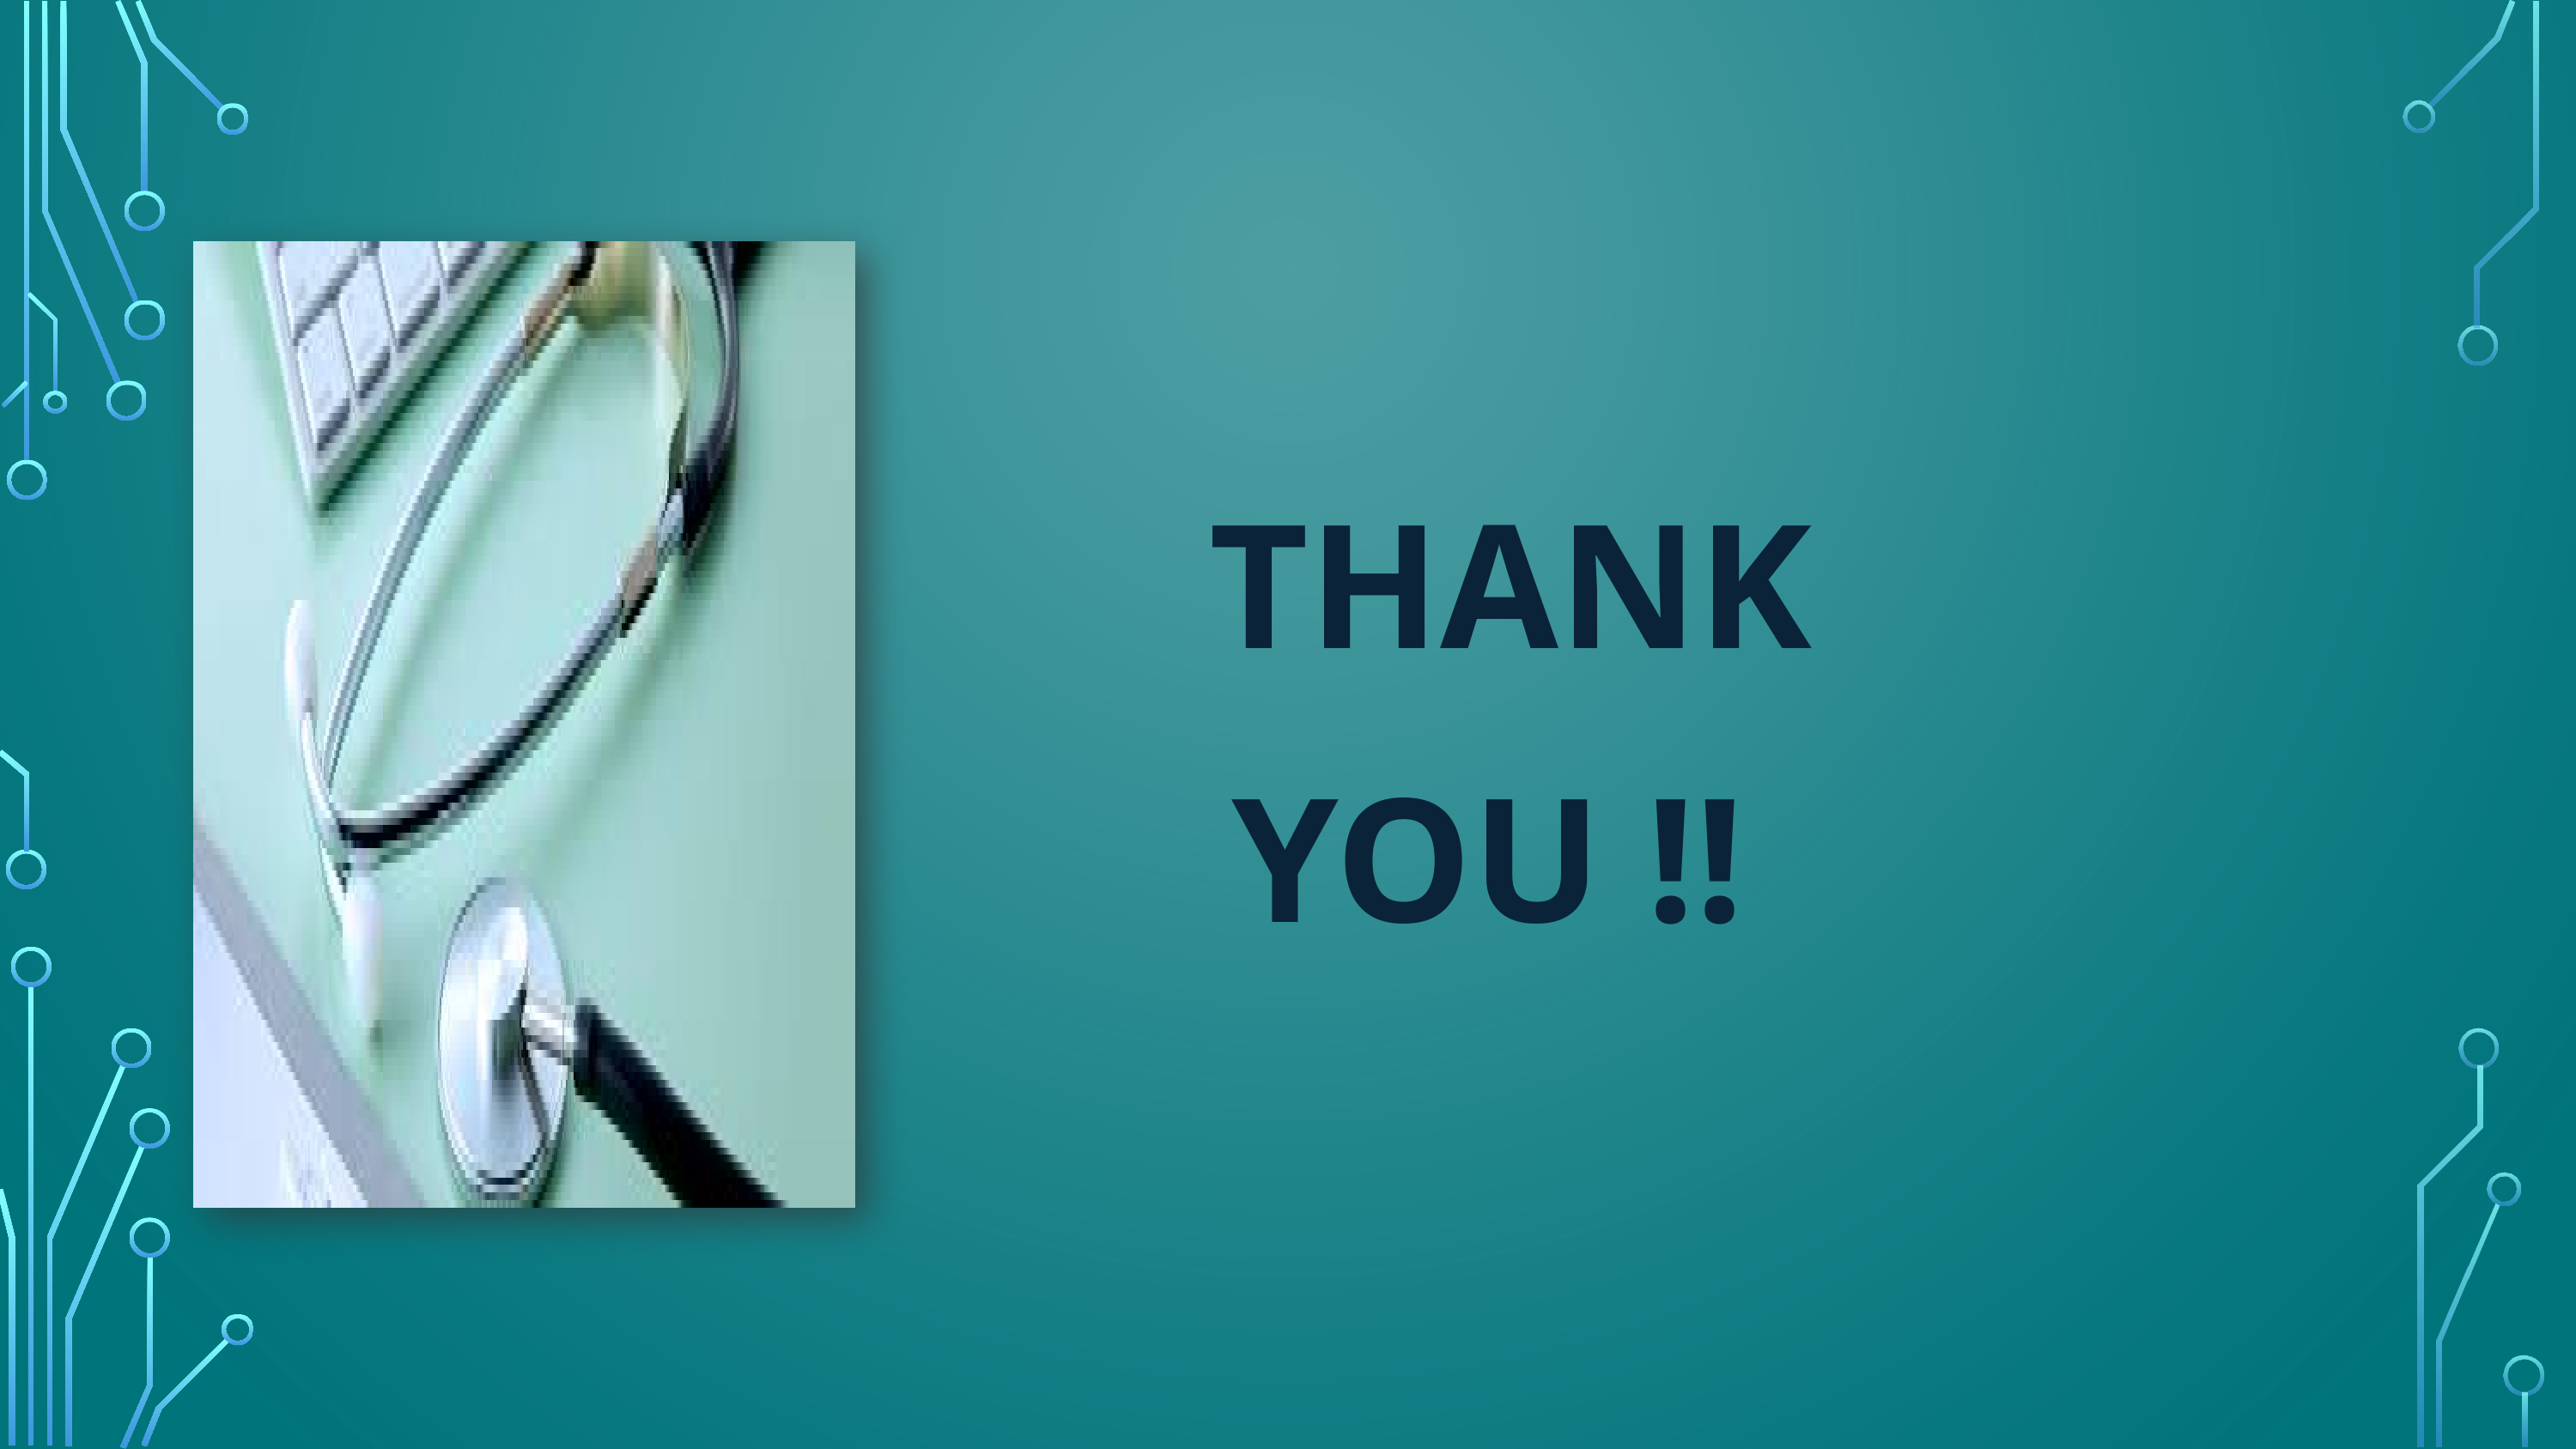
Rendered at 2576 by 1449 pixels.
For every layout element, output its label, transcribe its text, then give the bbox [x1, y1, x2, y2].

picture [192, 240, 855, 1208]
list THANK YOU !! [240, 155, 2335, 1325]
